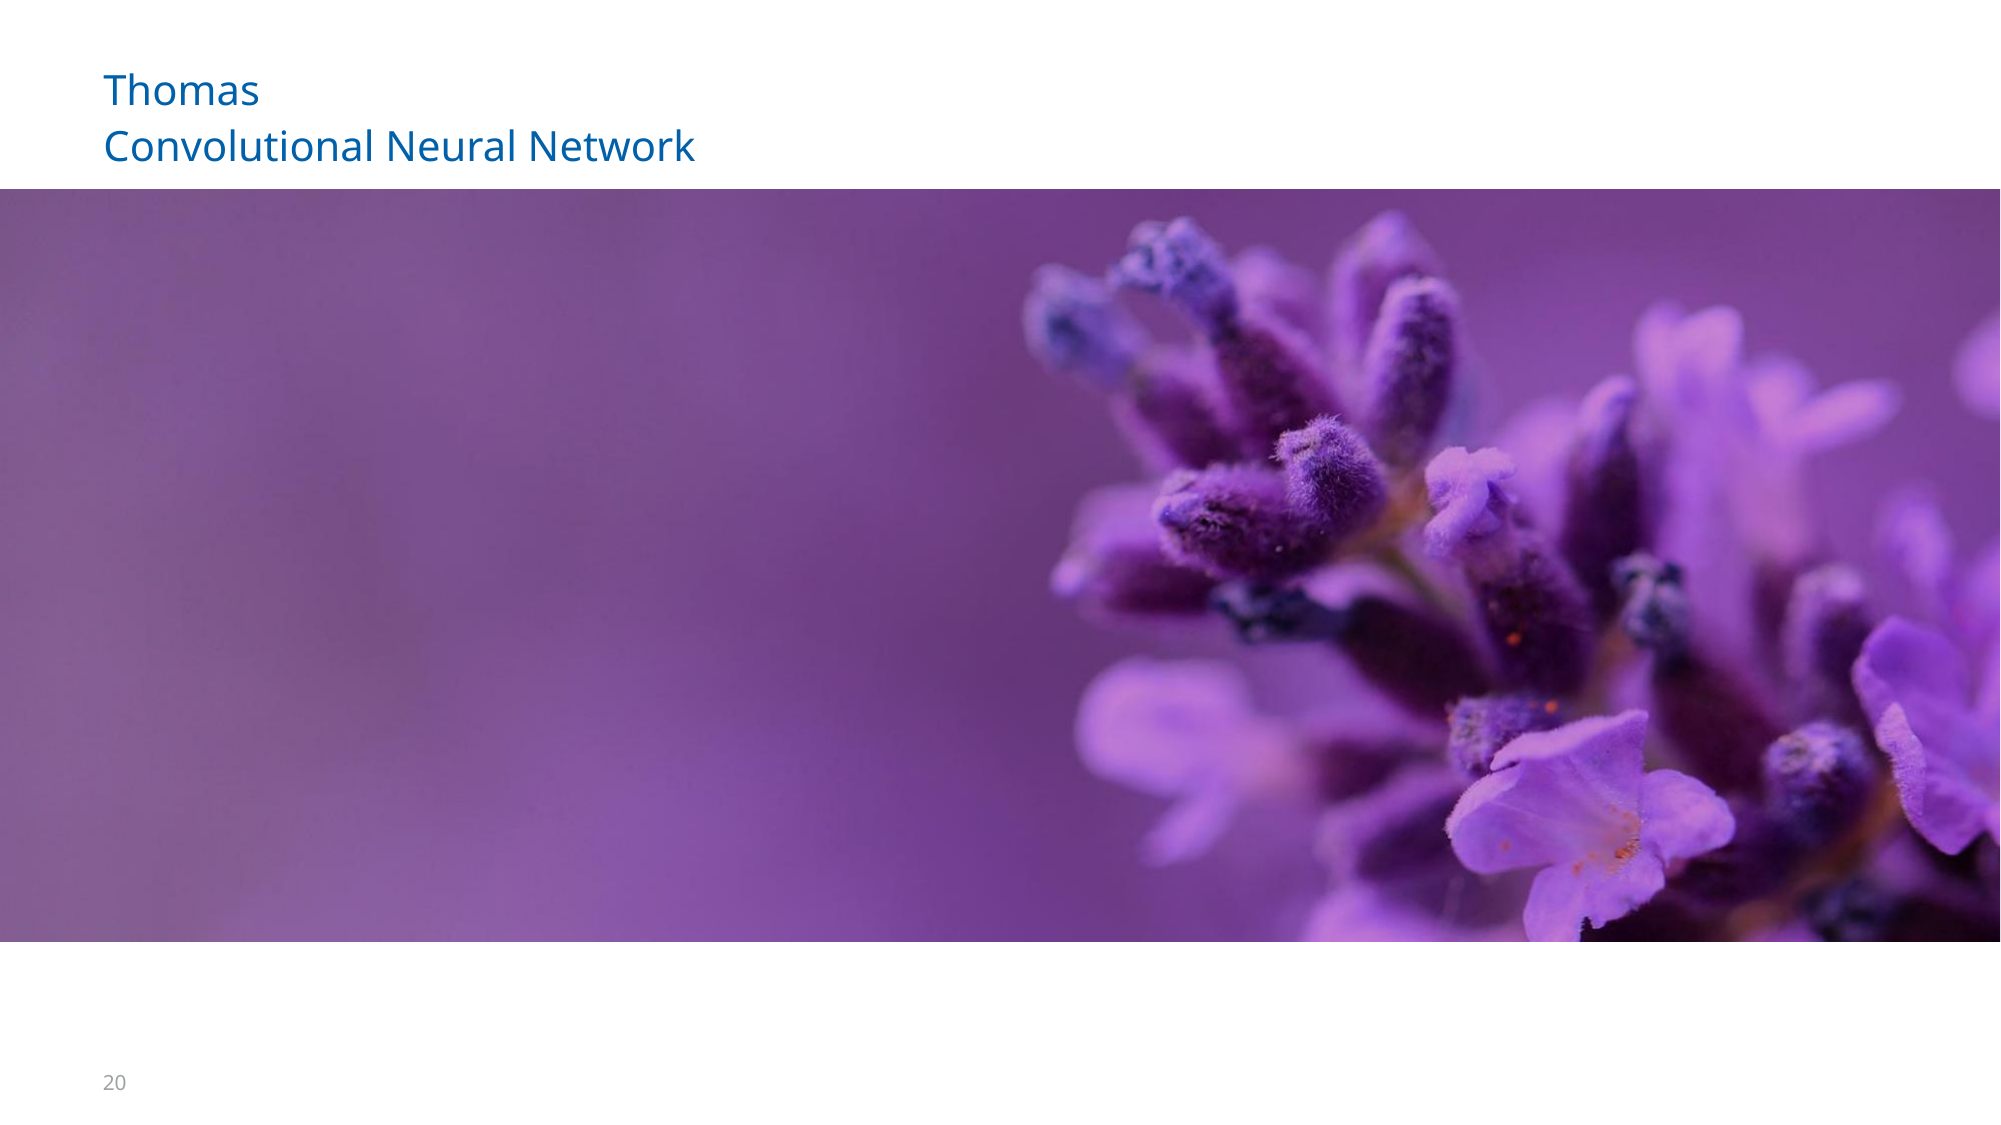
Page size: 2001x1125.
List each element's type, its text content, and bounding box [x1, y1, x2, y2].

slide_number 20 [102, 1065, 182, 1089]
list Convolutional Neural Network [103, 116, 1898, 173]
picture [0, 189, 2001, 942]
title Thomas [103, 60, 1898, 116]
